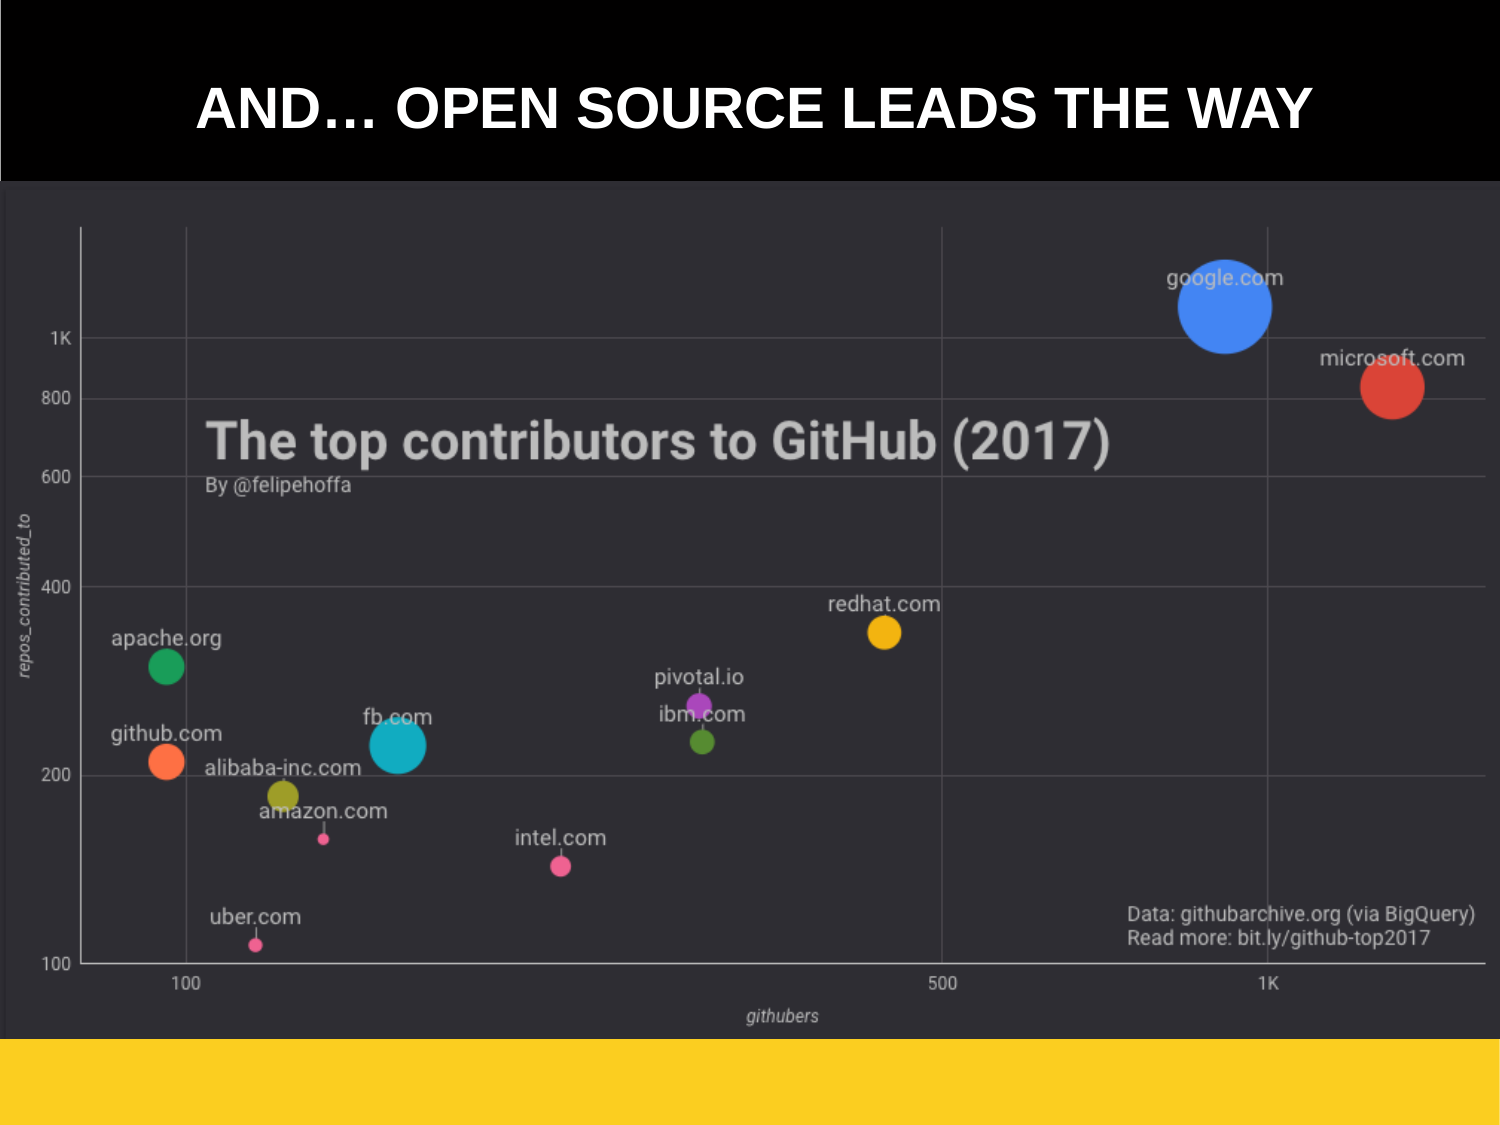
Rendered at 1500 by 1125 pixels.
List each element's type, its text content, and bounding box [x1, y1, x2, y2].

picture [0, 181, 1500, 1039]
title And… Open source leads the way [72, 23, 1438, 180]
